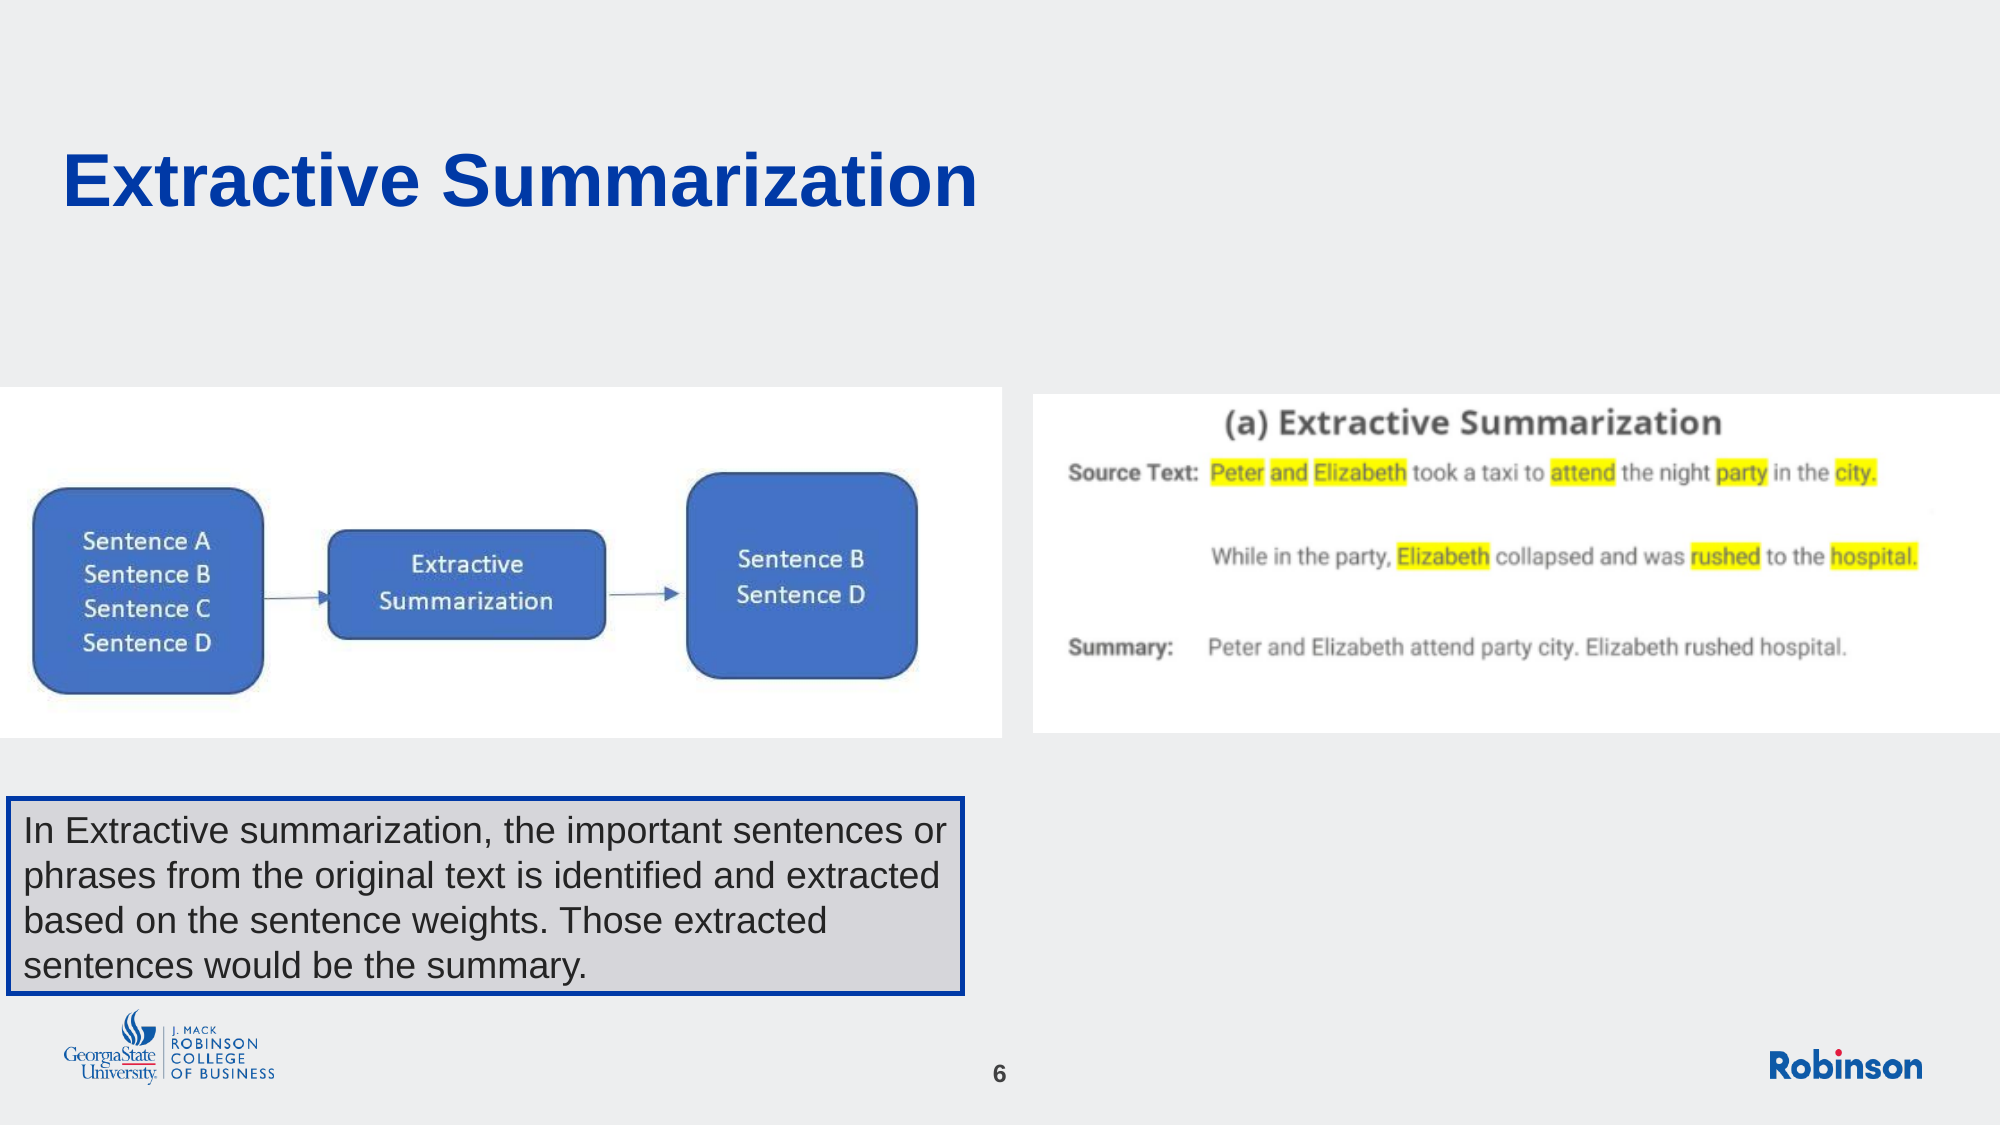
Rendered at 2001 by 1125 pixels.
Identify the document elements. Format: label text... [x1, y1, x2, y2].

slide_number ‹#› [774, 1042, 1225, 1103]
text_box In Extractive summarization, the important sentences or phrases from the original text is identified and extracted based on the sentence weights. Those extracted sentences would be the summary. [8, 798, 963, 994]
picture [64, 1009, 274, 1085]
title Extractive Summarization [62, 35, 1938, 223]
picture [0, 387, 1003, 738]
picture [1770, 1049, 1922, 1079]
picture [1033, 393, 2000, 733]
